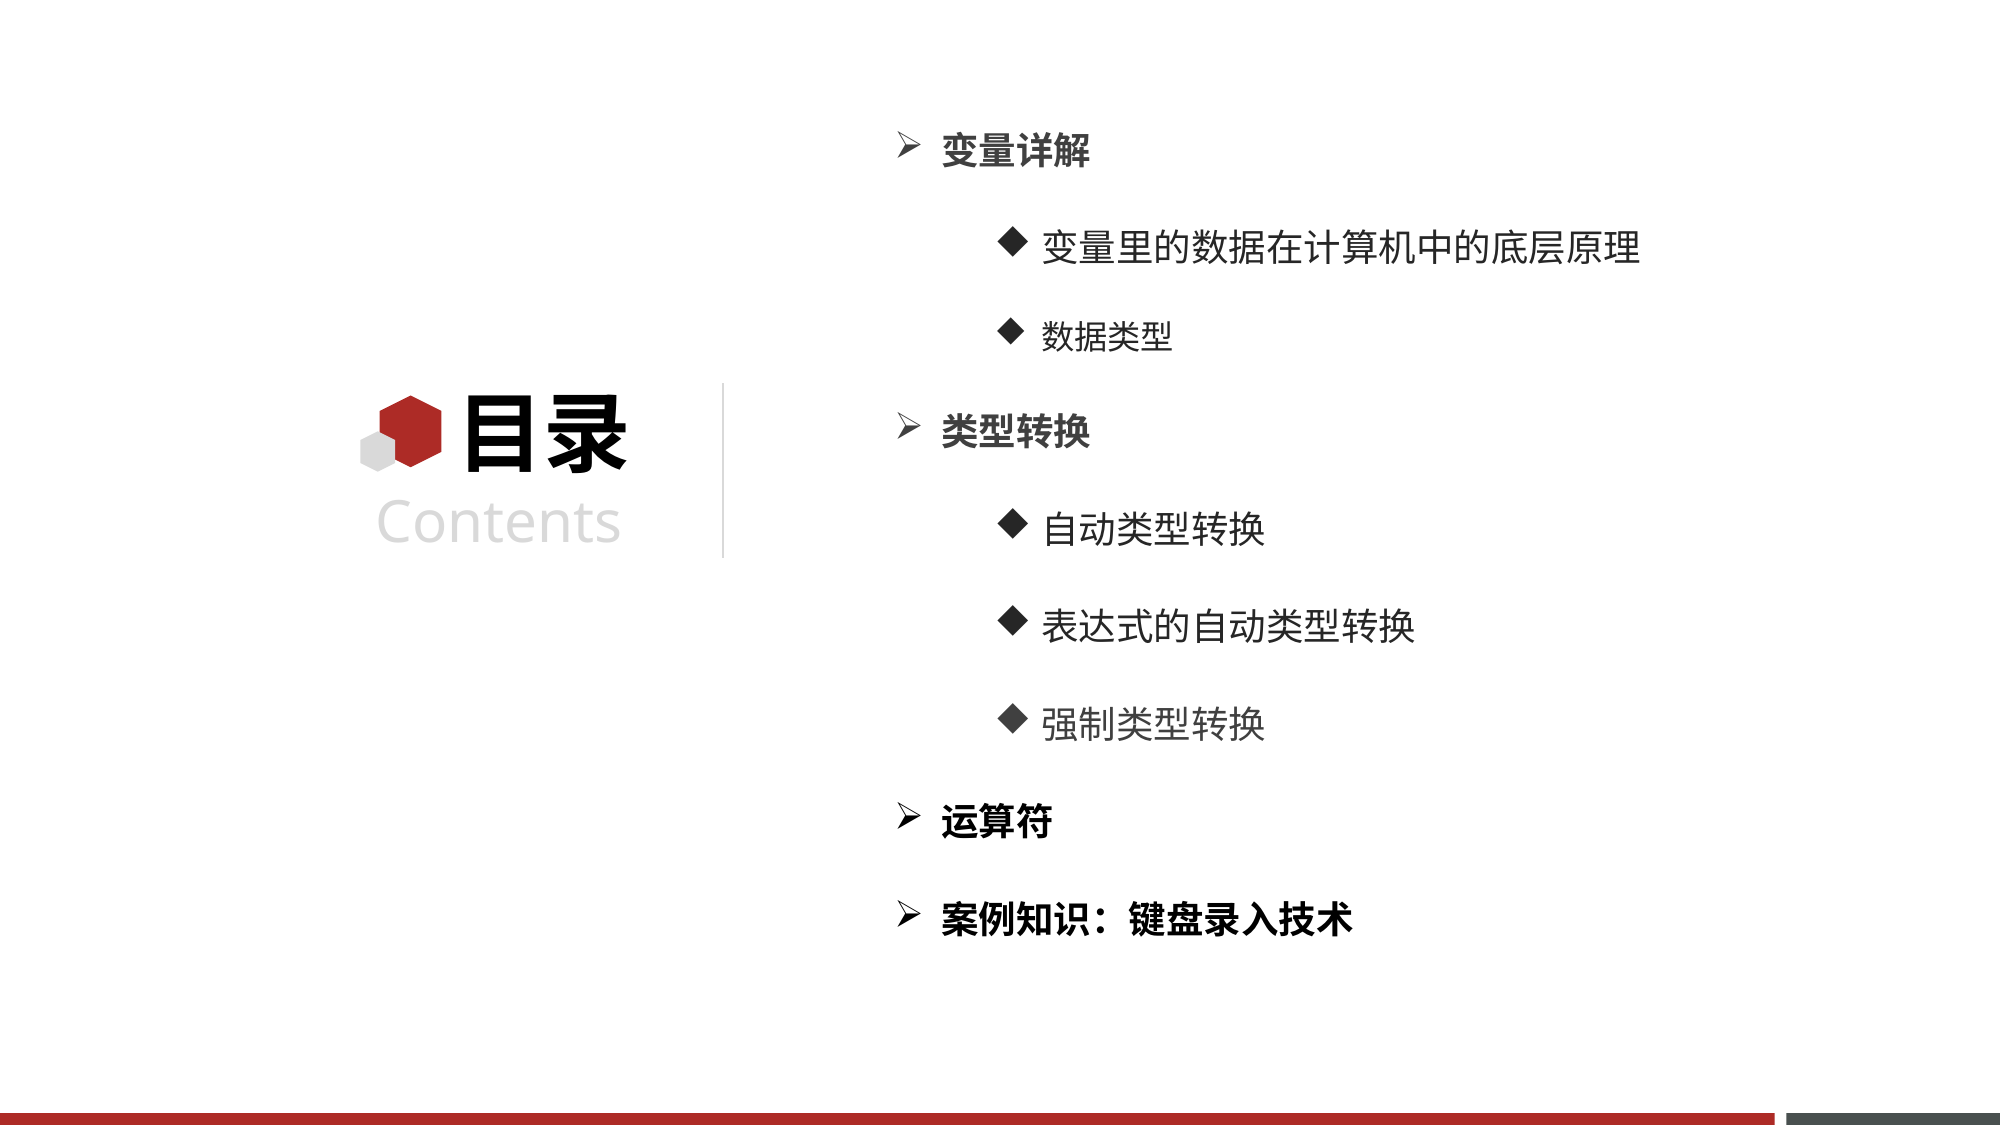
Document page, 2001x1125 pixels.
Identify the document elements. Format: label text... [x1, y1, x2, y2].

text_box 变量详解 变量里的数据在计算机中的底层原理 数据类型 类型转换 自动类型转换 表达式的自动类型转换 强制类型转换 运算符 案例知识：键盘录入技术 [879, 22, 1679, 1046]
